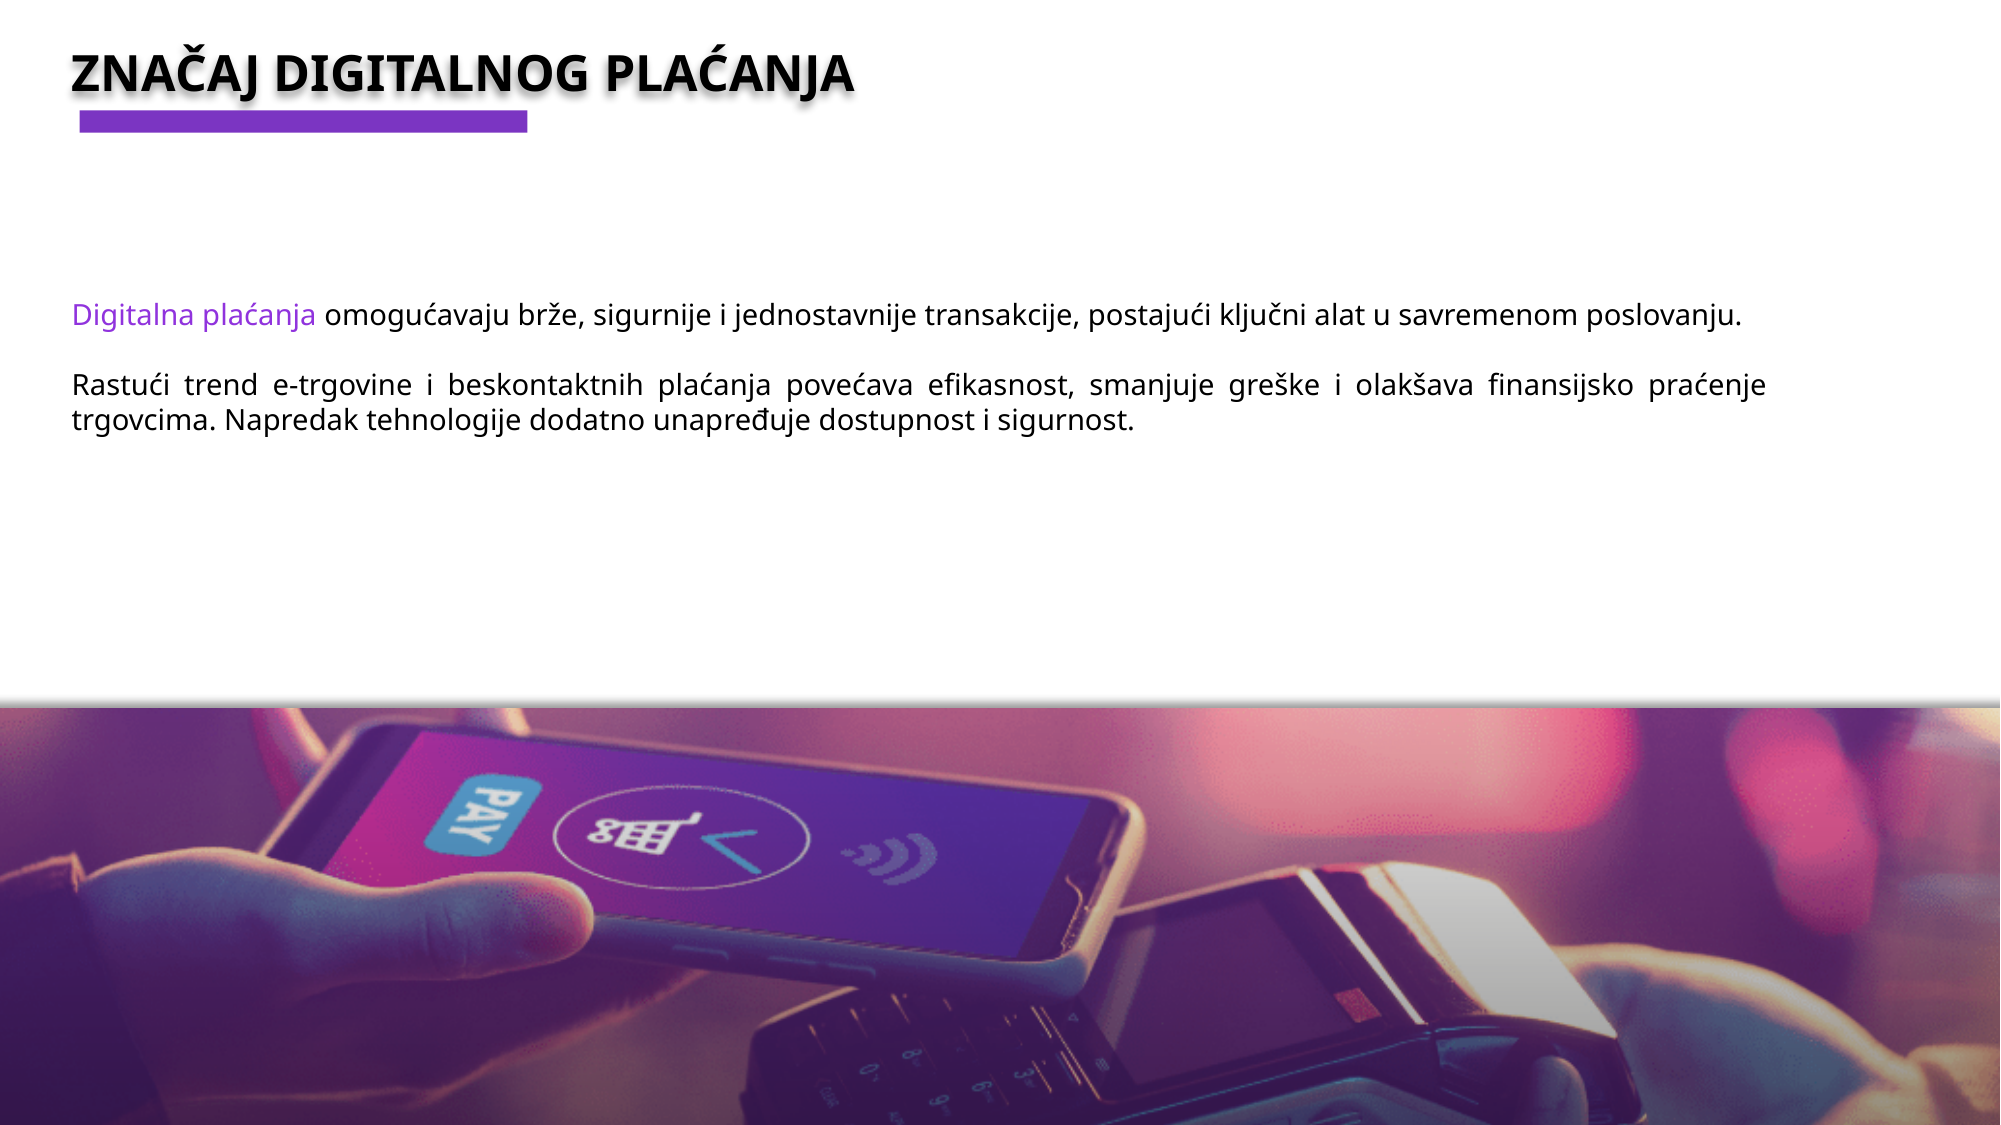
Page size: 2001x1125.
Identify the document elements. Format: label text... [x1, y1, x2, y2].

text_box Digitalna plaćanja omogućavaju brže, sigurnije i jednostavnije transakcije, postajući ključni alat u savremenom poslovanju. Rastući trend e-trgovine i beskontaktnih plaćanja povećava efikasnost, smanjuje greške i olakšava finansijsko praćenje trgovcima. Napredak tehnologije dodatno unapređuje dostupnost i sigurnost. [56, 288, 1783, 444]
picture [0, 708, 2000, 1125]
text_box [79, 109, 529, 134]
text_box ZNAČAJ DIGITALNOG PLAĆANJA [56, 34, 974, 110]
